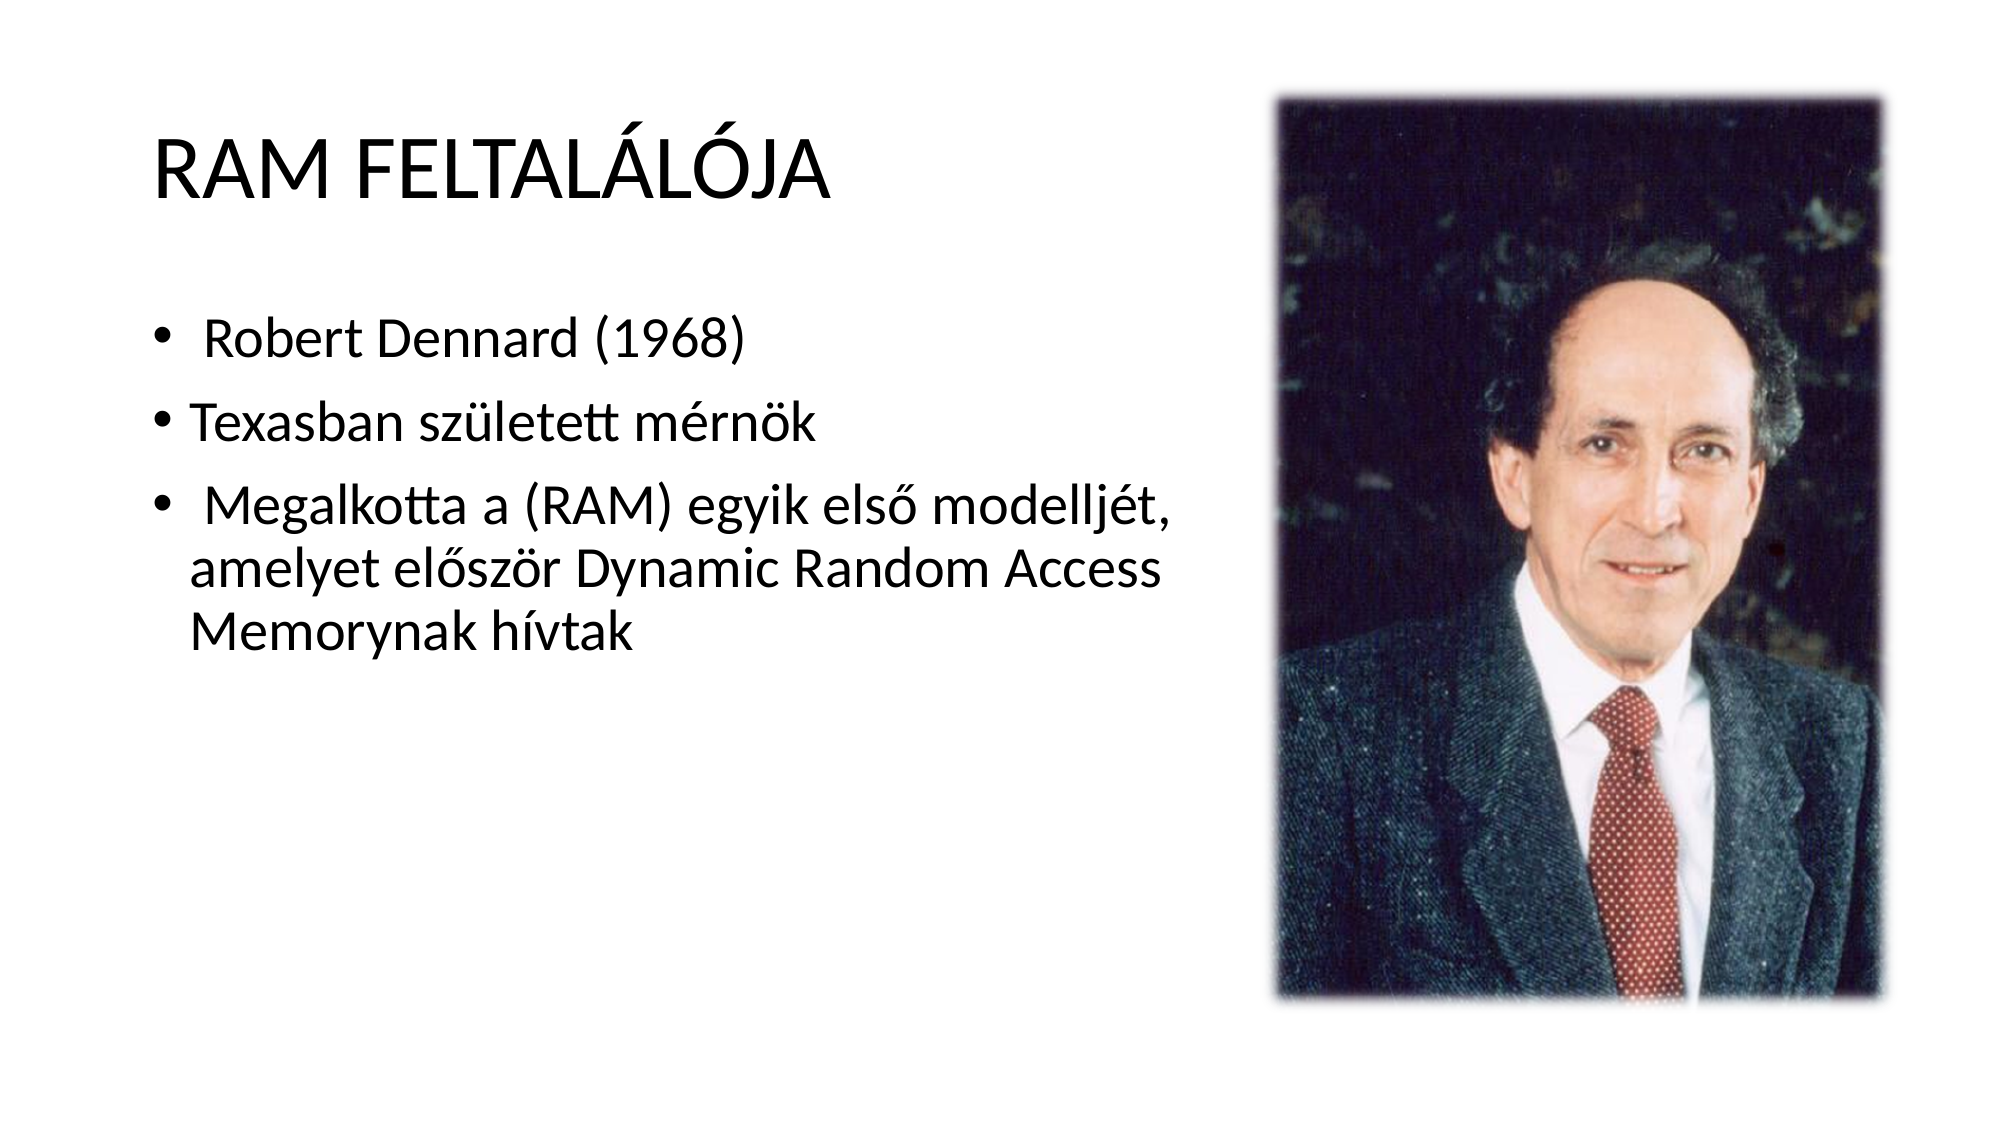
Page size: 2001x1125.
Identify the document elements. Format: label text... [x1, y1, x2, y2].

list Robert Dennard (1968) Texasban született mérnök Megalkotta a (RAM) egyik első modelljét, amelyet először Dynamic Random Access Memorynak hívtak [137, 299, 1209, 1014]
title RAM FELTALÁLÓJA [137, 59, 1863, 278]
picture [1260, 81, 1898, 1014]
